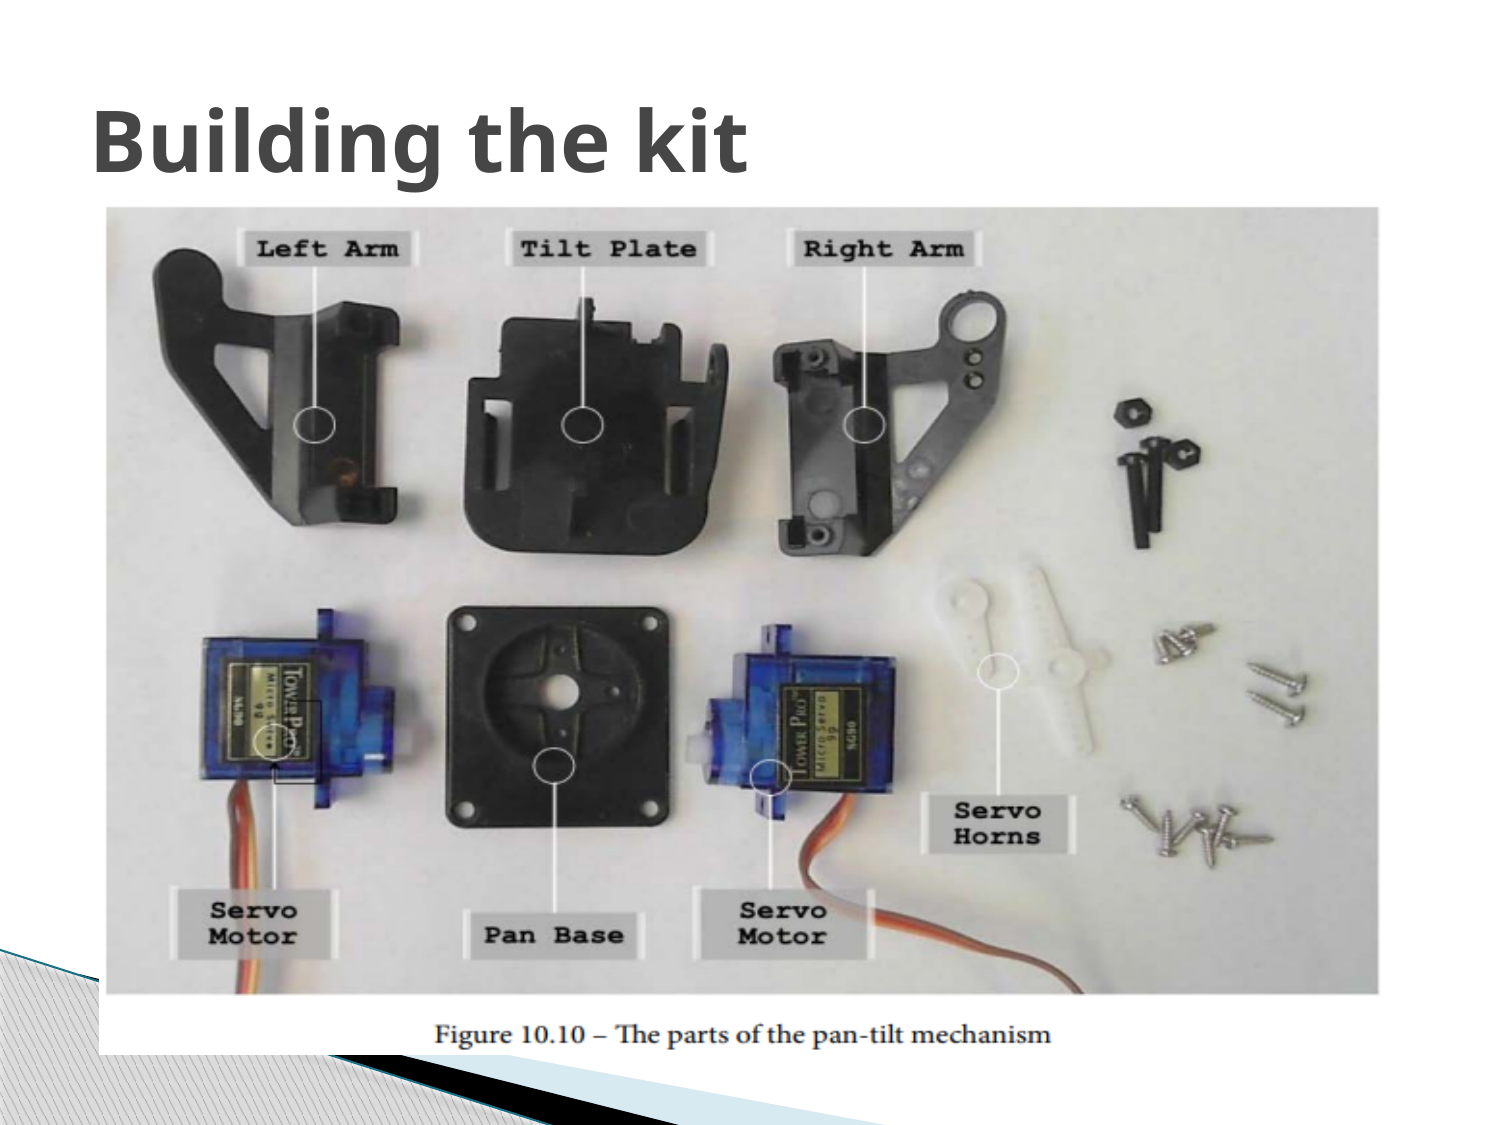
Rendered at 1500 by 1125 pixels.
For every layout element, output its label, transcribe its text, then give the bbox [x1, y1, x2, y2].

title Building the kit [75, 45, 1425, 233]
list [99, 199, 1388, 1055]
